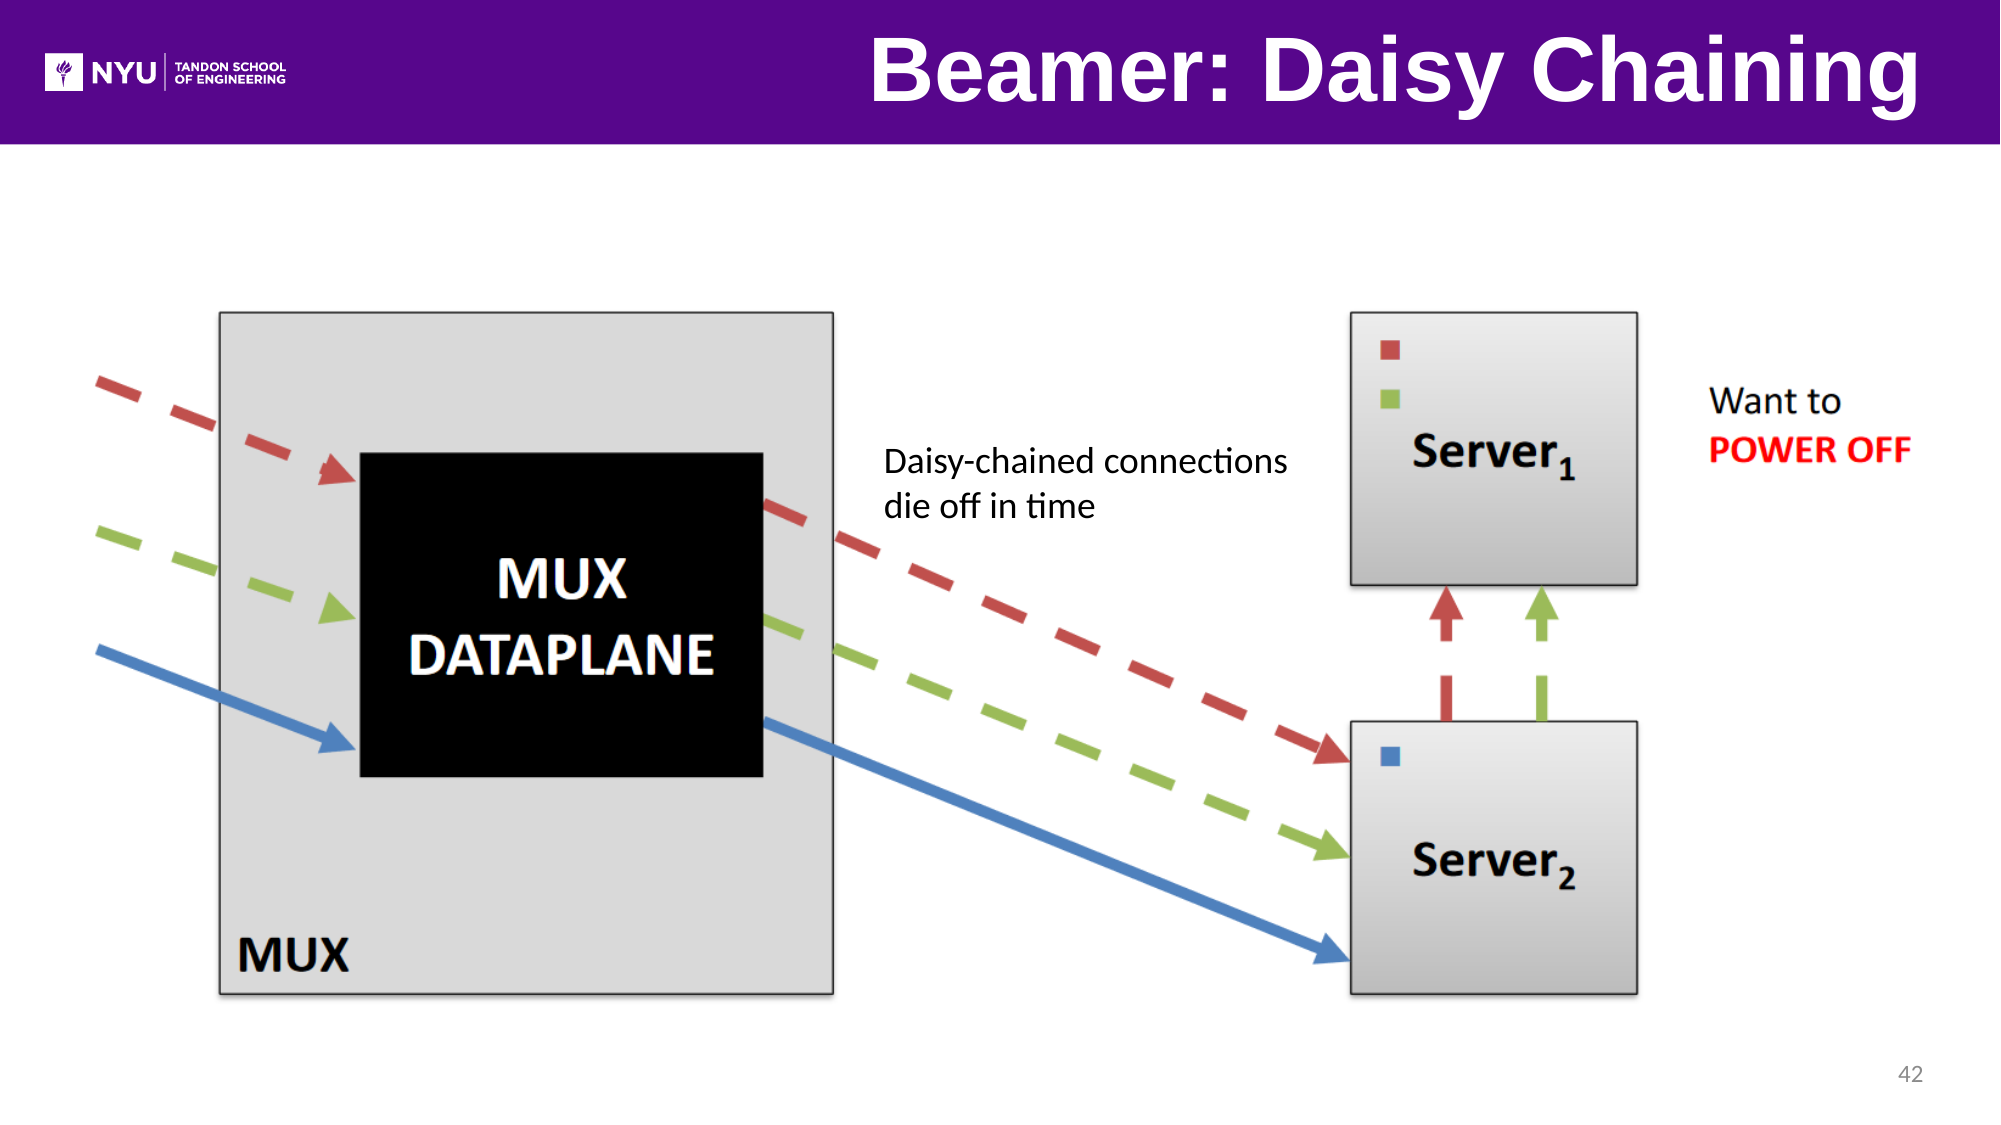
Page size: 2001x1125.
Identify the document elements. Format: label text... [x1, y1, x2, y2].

picture [45, 53, 286, 91]
title Beamer: Daisy Chaining [290, 12, 1939, 132]
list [59, 198, 1939, 1017]
slide_number 42 [1488, 1042, 1939, 1103]
